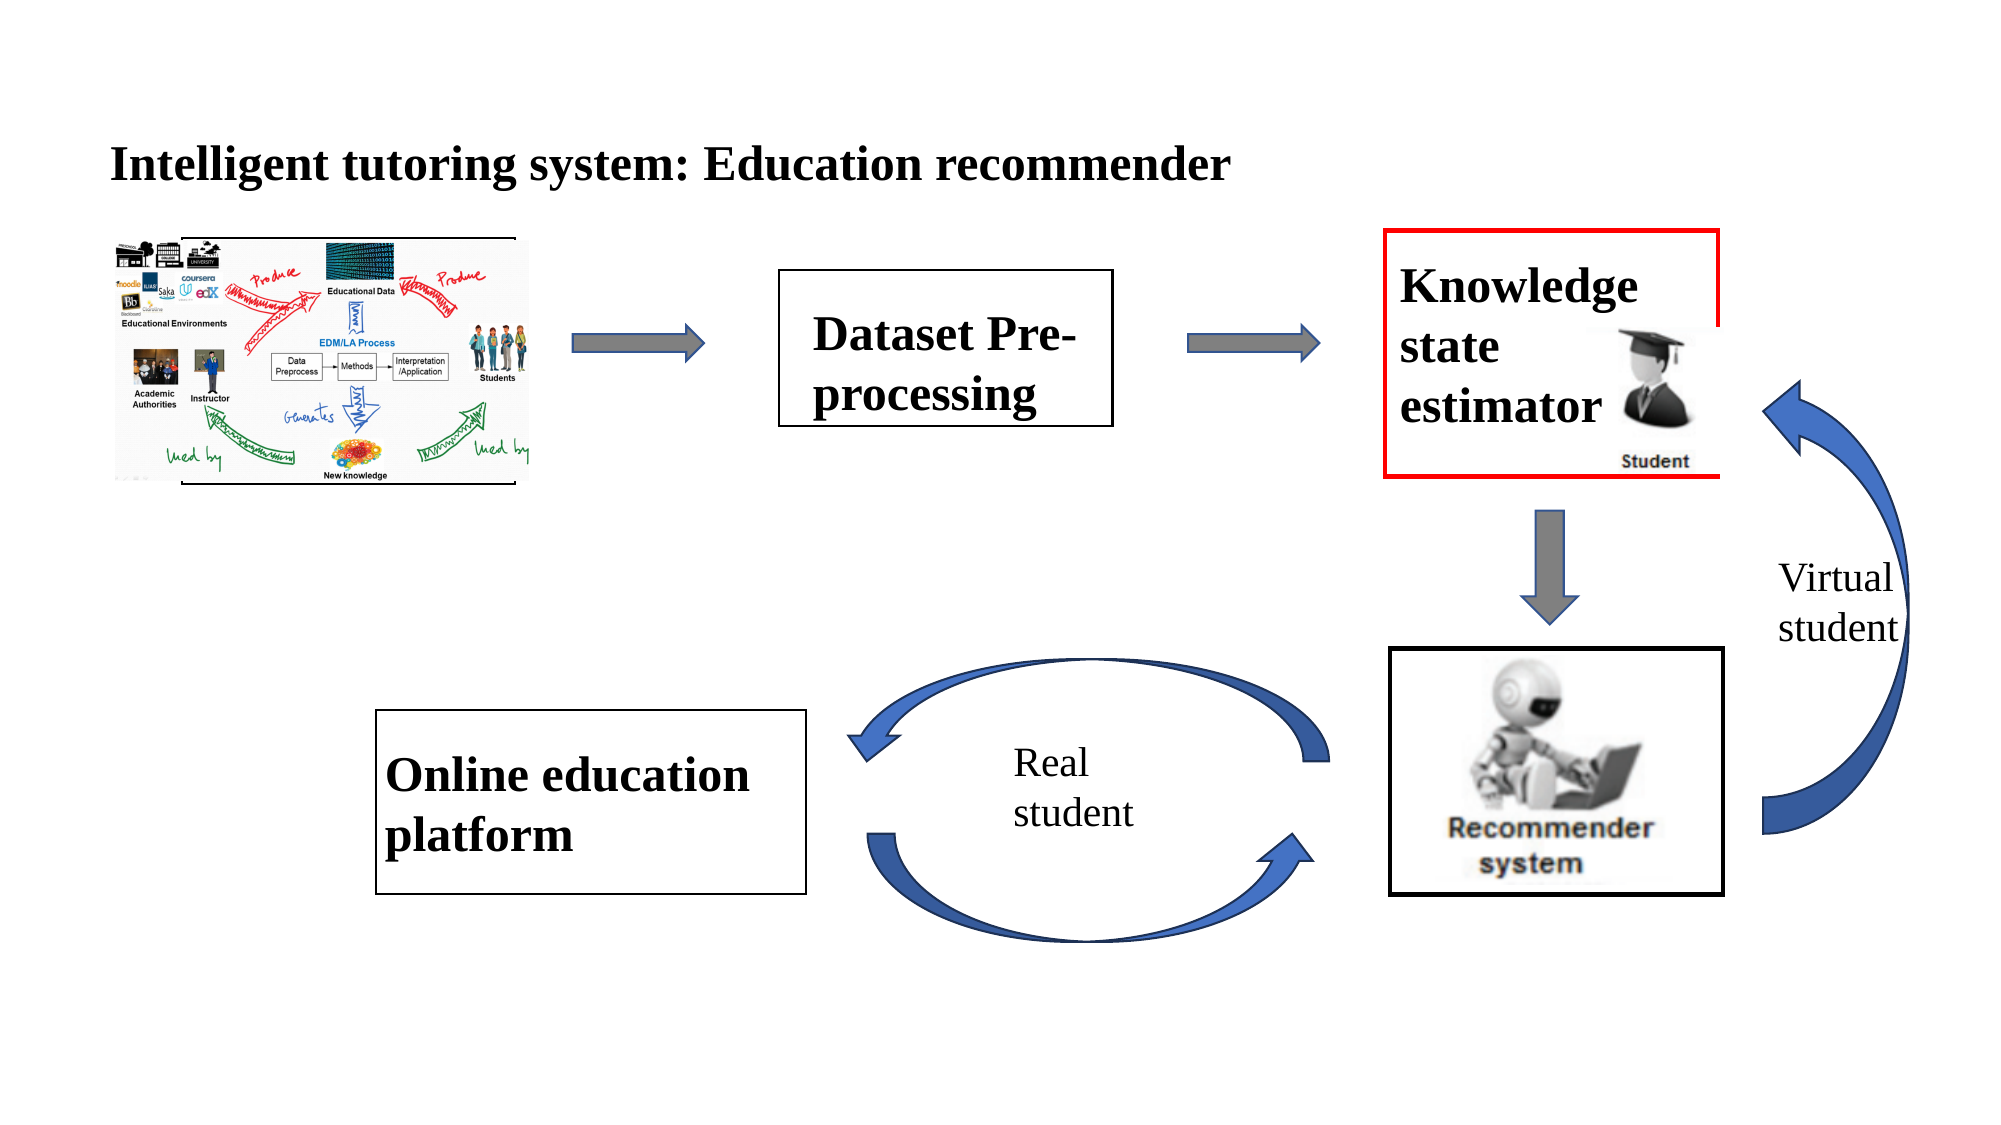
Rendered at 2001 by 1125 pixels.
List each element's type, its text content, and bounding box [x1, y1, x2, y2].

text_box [1384, 230, 1724, 477]
text_box [846, 658, 1331, 763]
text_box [370, 710, 822, 895]
text_box [181, 481, 516, 485]
text_box [1762, 657, 1909, 835]
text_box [779, 269, 1149, 429]
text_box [1389, 648, 1724, 895]
text_box [866, 832, 1315, 943]
text_box Intelligent tutoring system: Education recommender [94, 122, 1254, 198]
text_box [1761, 379, 1905, 542]
text_box [571, 322, 706, 364]
text_box Real student [998, 727, 1172, 843]
text_box [1519, 509, 1581, 626]
text_box Virtual student [1763, 542, 1937, 657]
text_box [1187, 322, 1321, 364]
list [115, 240, 529, 481]
